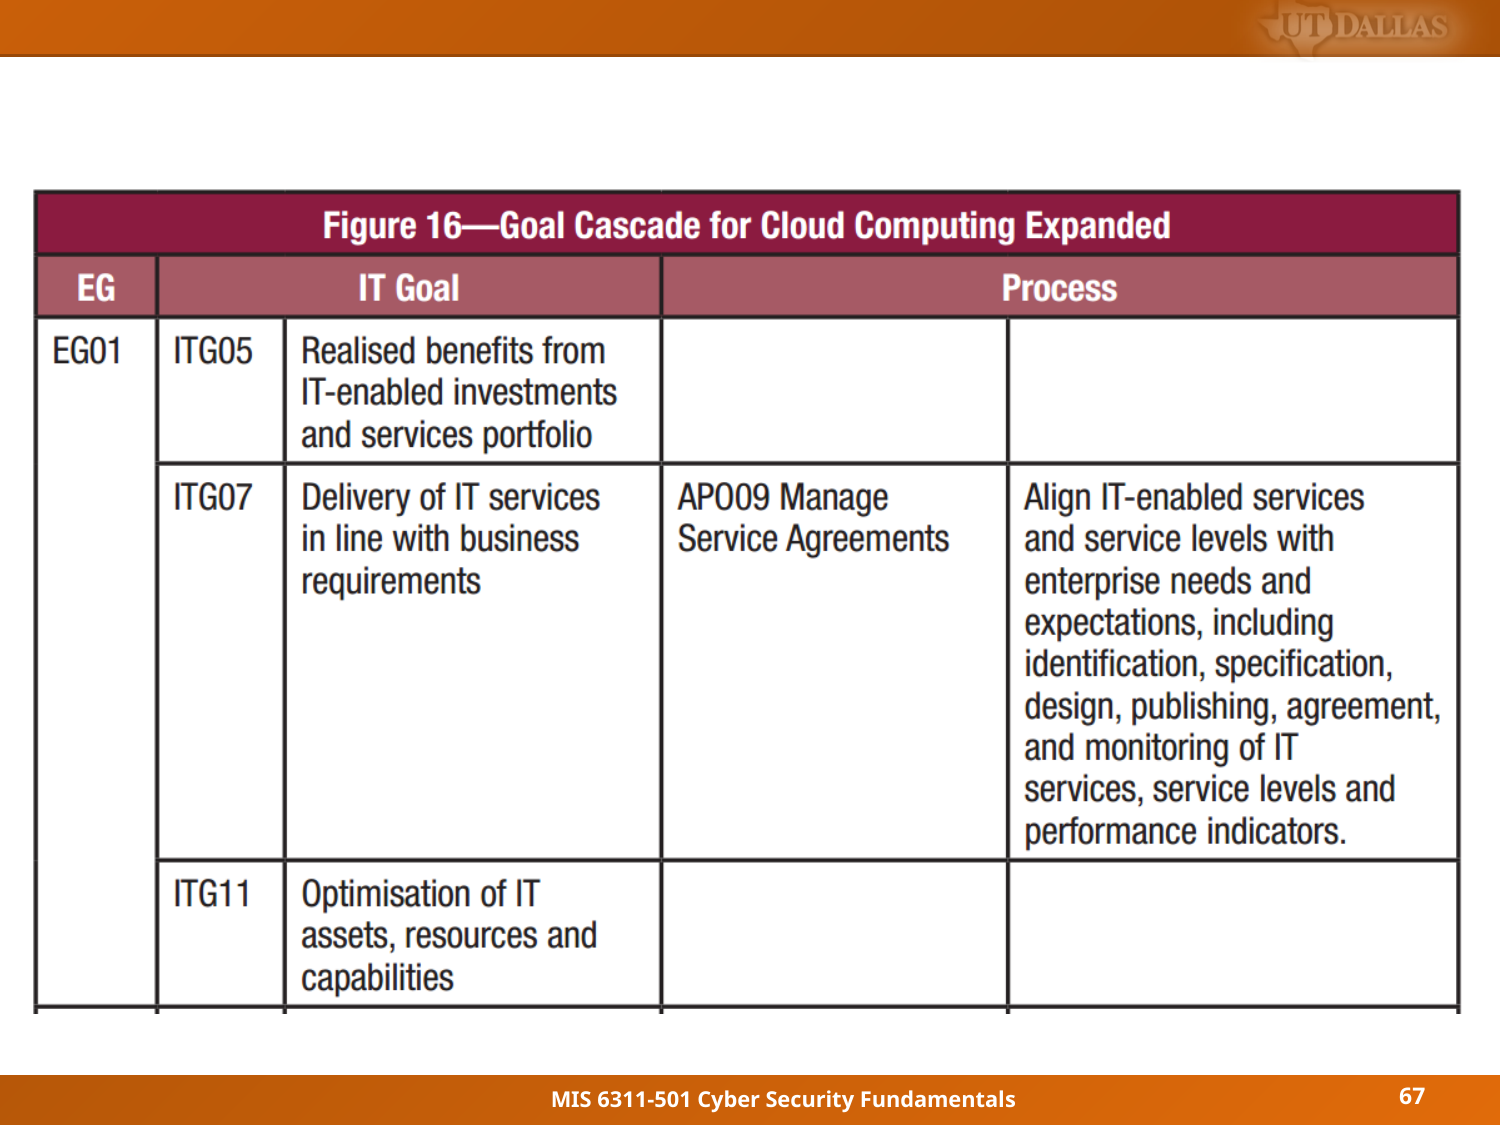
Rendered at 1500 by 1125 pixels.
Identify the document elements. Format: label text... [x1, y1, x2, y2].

slide_number 67 [1350, 1076, 1475, 1120]
picture [1218, 0, 1500, 62]
picture [31, 187, 1465, 1014]
